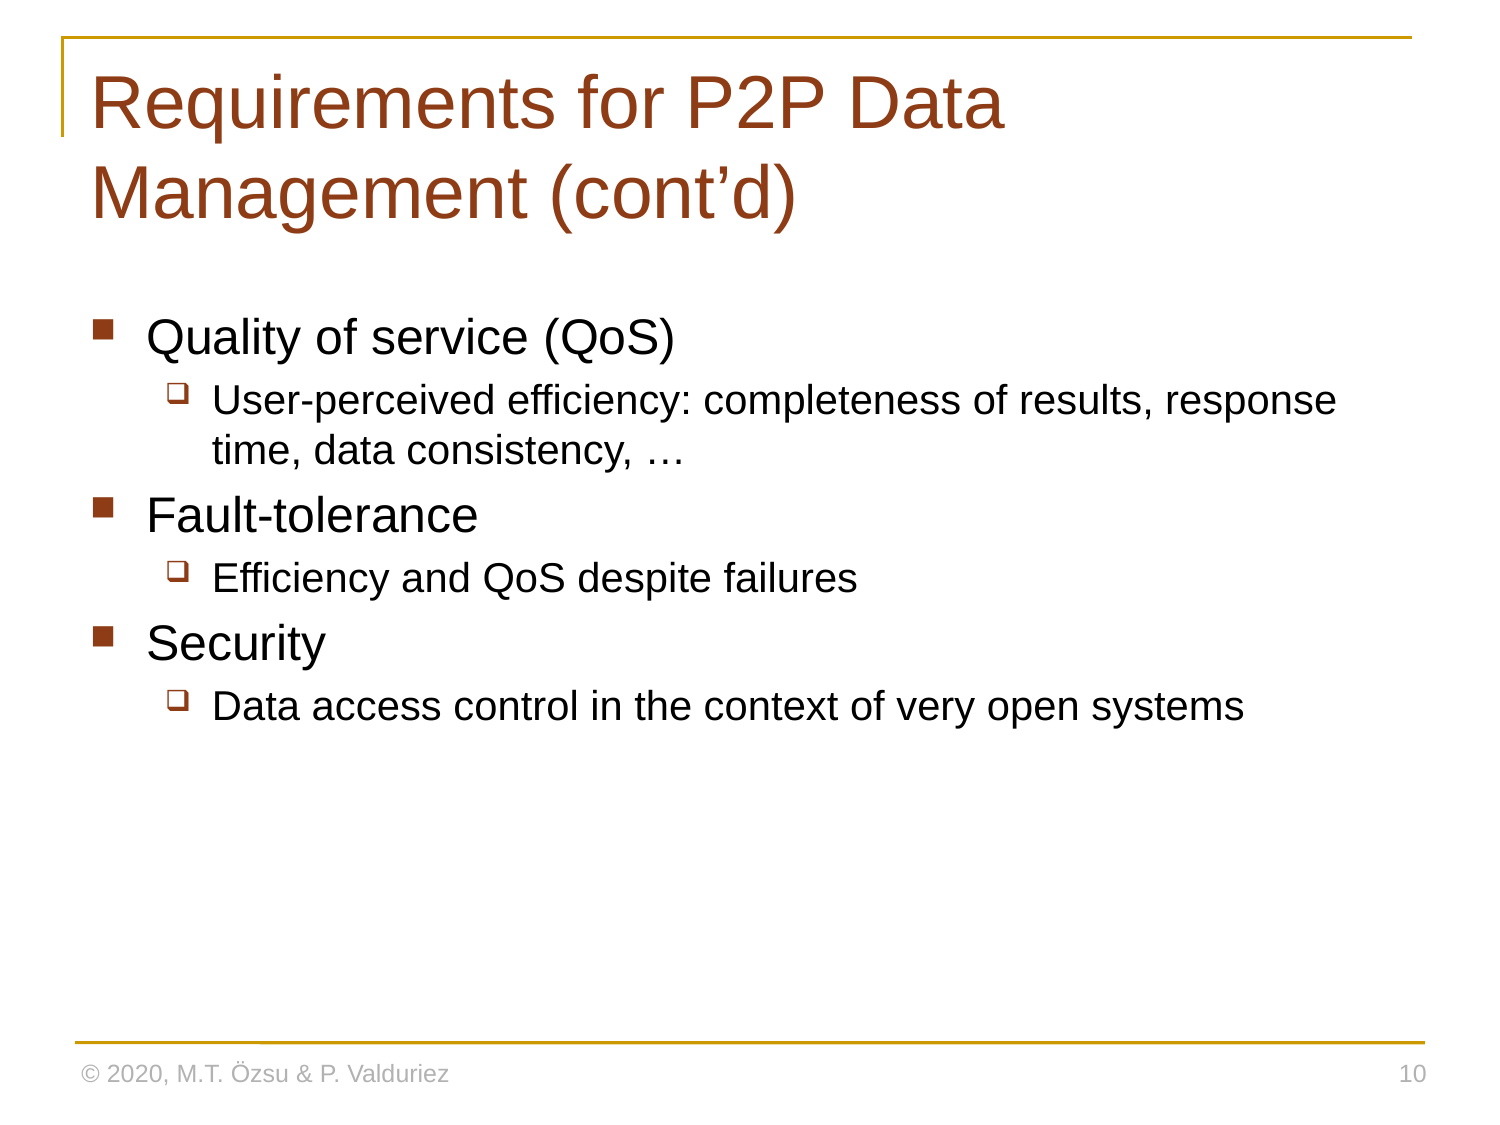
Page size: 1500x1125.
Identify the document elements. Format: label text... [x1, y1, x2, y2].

footer © 2020, M.T. Özsu & P. Valduriez [66, 1042, 573, 1103]
title Requirements for P2P Data Management (cont’d) [74, 45, 1426, 233]
list Quality of service (QoS) User-perceived efficiency: completeness of results, response time, data consistency, … Fault-tolerance Efficiency and QoS despite failures Security Data access control in the context of very open systems [74, 296, 1426, 906]
slide_number 10 [1104, 1042, 1442, 1103]
